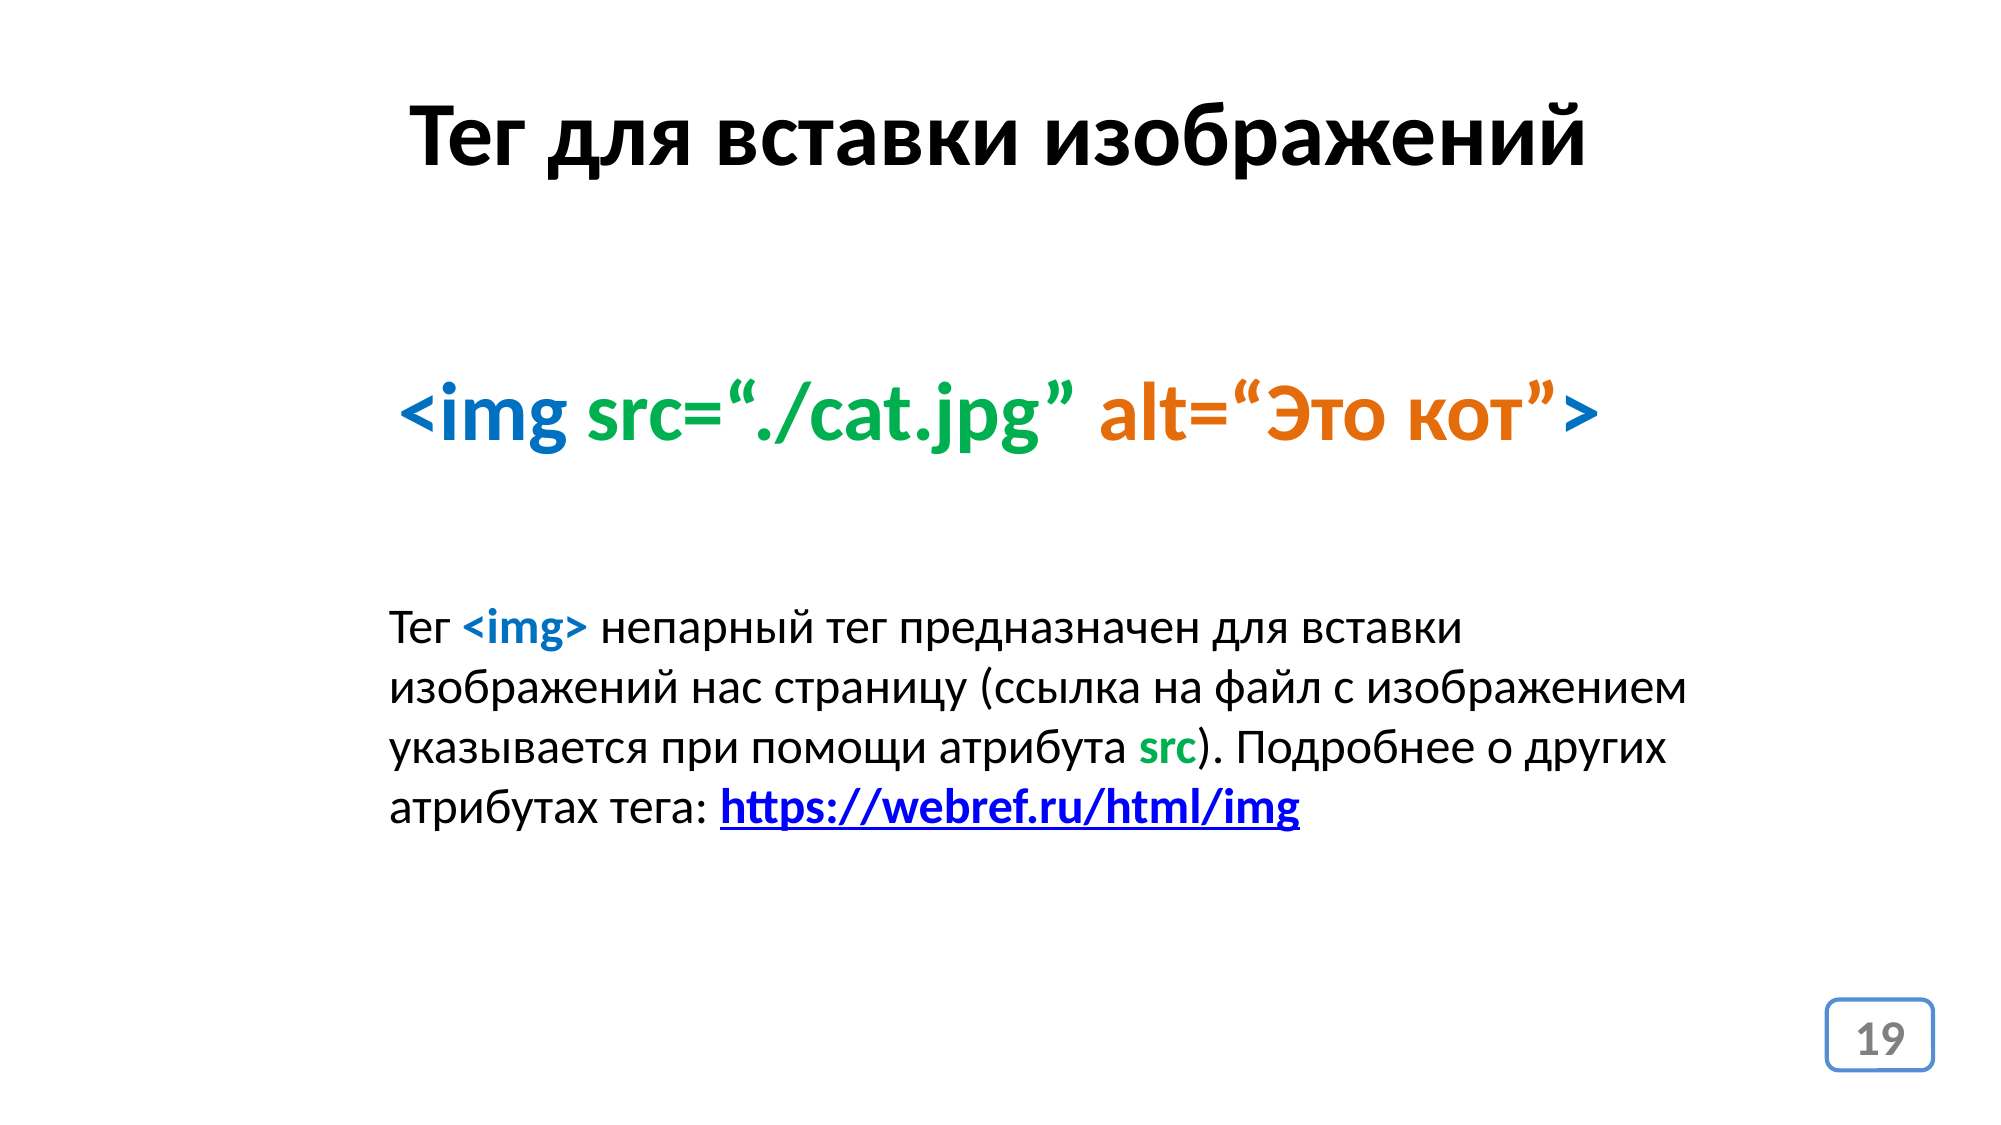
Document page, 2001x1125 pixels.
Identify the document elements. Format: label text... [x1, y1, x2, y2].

text_box 19 [1824, 997, 1936, 1073]
text_box <img src=“./cat.jpg” alt=“Это кот”> [249, 349, 1750, 465]
text_box Тег для вставки изображений [0, 66, 2000, 191]
text_box Тег <img> непарный тег предназначен для вставки изображений нас страницу (ссылка на файл с изображением указывается при помощи атрибута src). Подробнее о других атрибутах тега: https://webref.ru/html/img [373, 586, 1750, 841]
